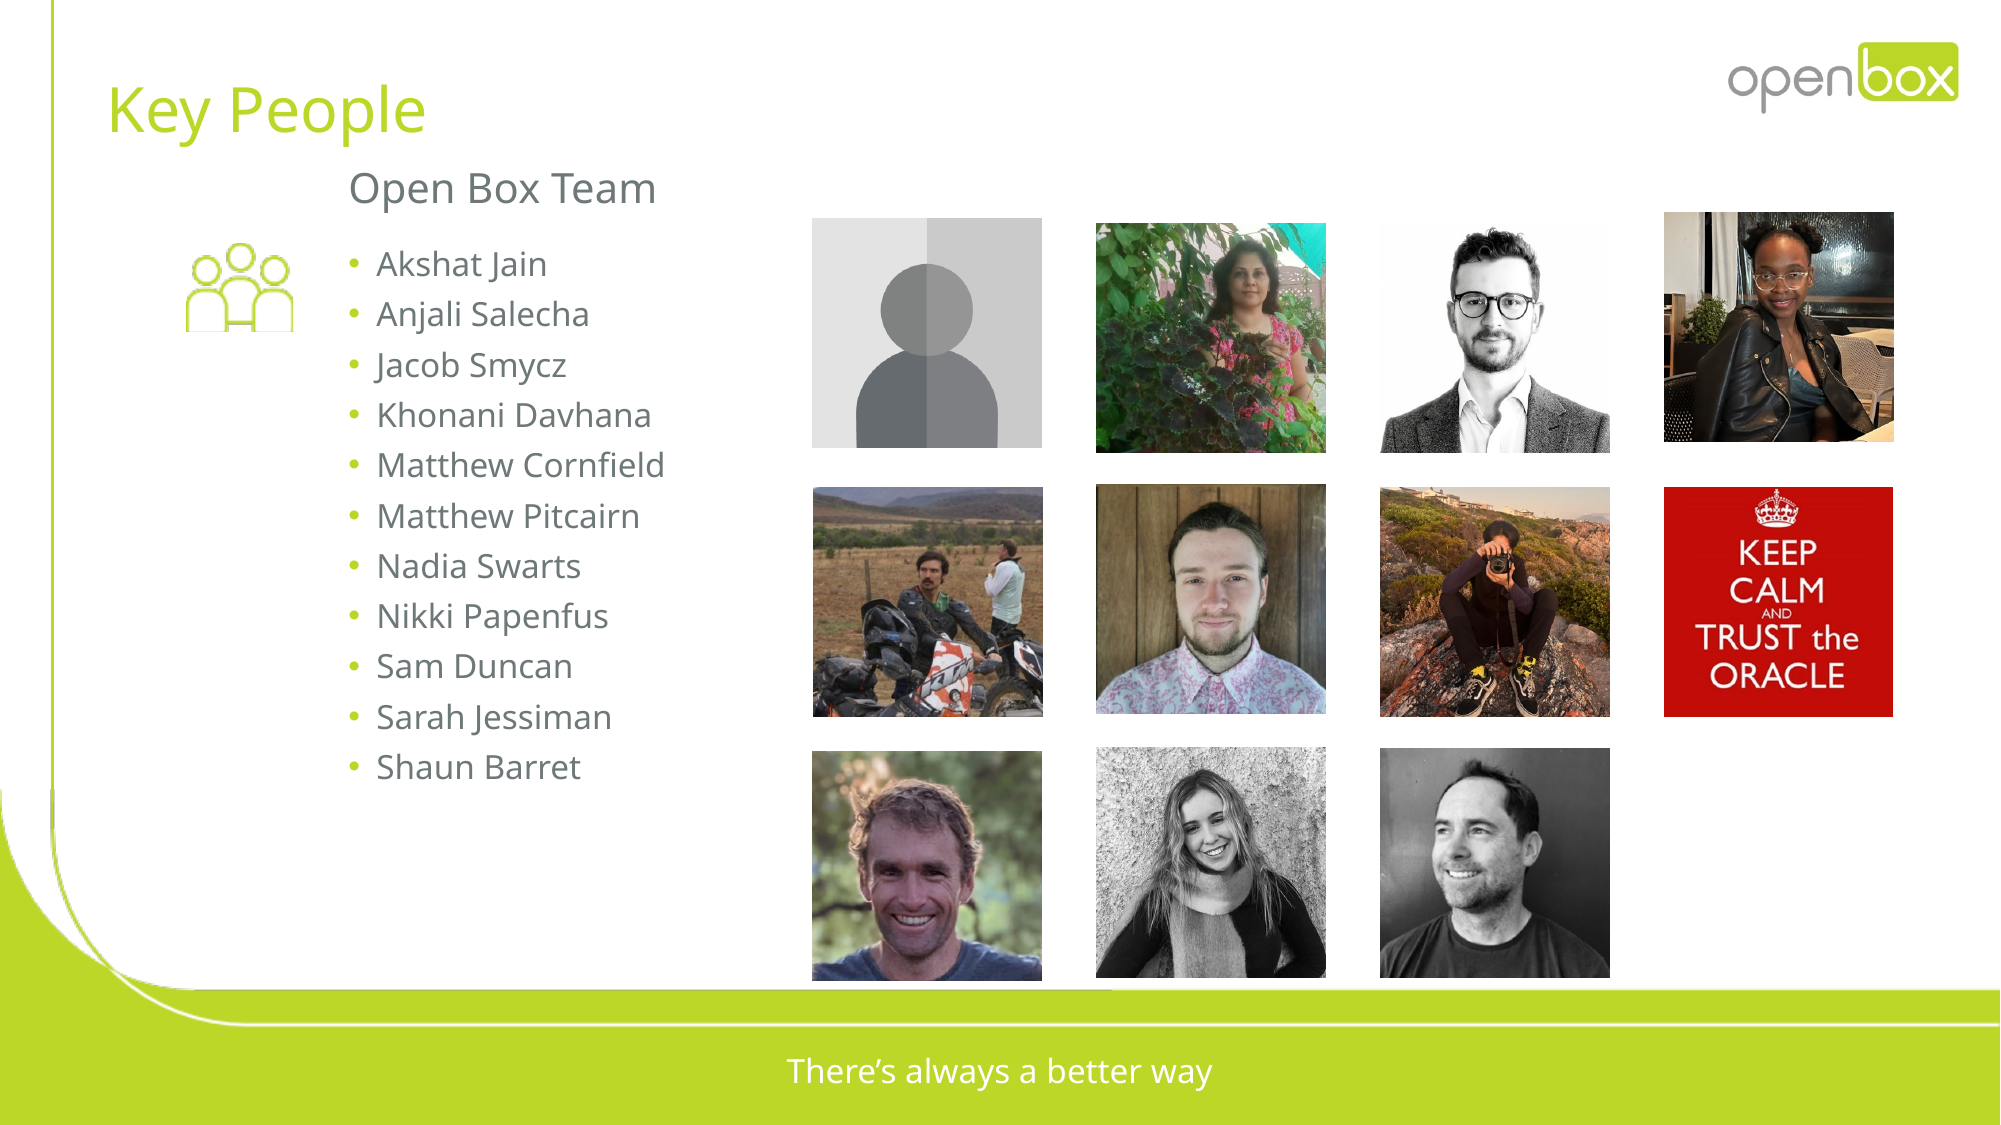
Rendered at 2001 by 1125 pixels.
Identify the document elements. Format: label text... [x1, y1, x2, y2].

picture [812, 218, 1042, 448]
picture [1380, 487, 1610, 717]
picture [1664, 212, 1894, 442]
picture [1380, 223, 1610, 453]
list Akshat Jain Anjali Salecha Jacob Smycz Khonani Davhana Matthew Cornfield Matthew Pitcairn Nadia Swarts Nikki Papenfus Sam Duncan Sarah Jessiman Shaun Barret [348, 243, 1652, 890]
picture [185, 243, 294, 332]
list Open Box Team [348, 155, 1652, 220]
picture [1096, 223, 1326, 453]
list Key People [106, 60, 1709, 155]
picture [0, 747, 2000, 1125]
picture [1096, 484, 1326, 714]
picture [1725, 39, 1961, 116]
picture [1664, 487, 1893, 717]
picture [813, 487, 1043, 717]
